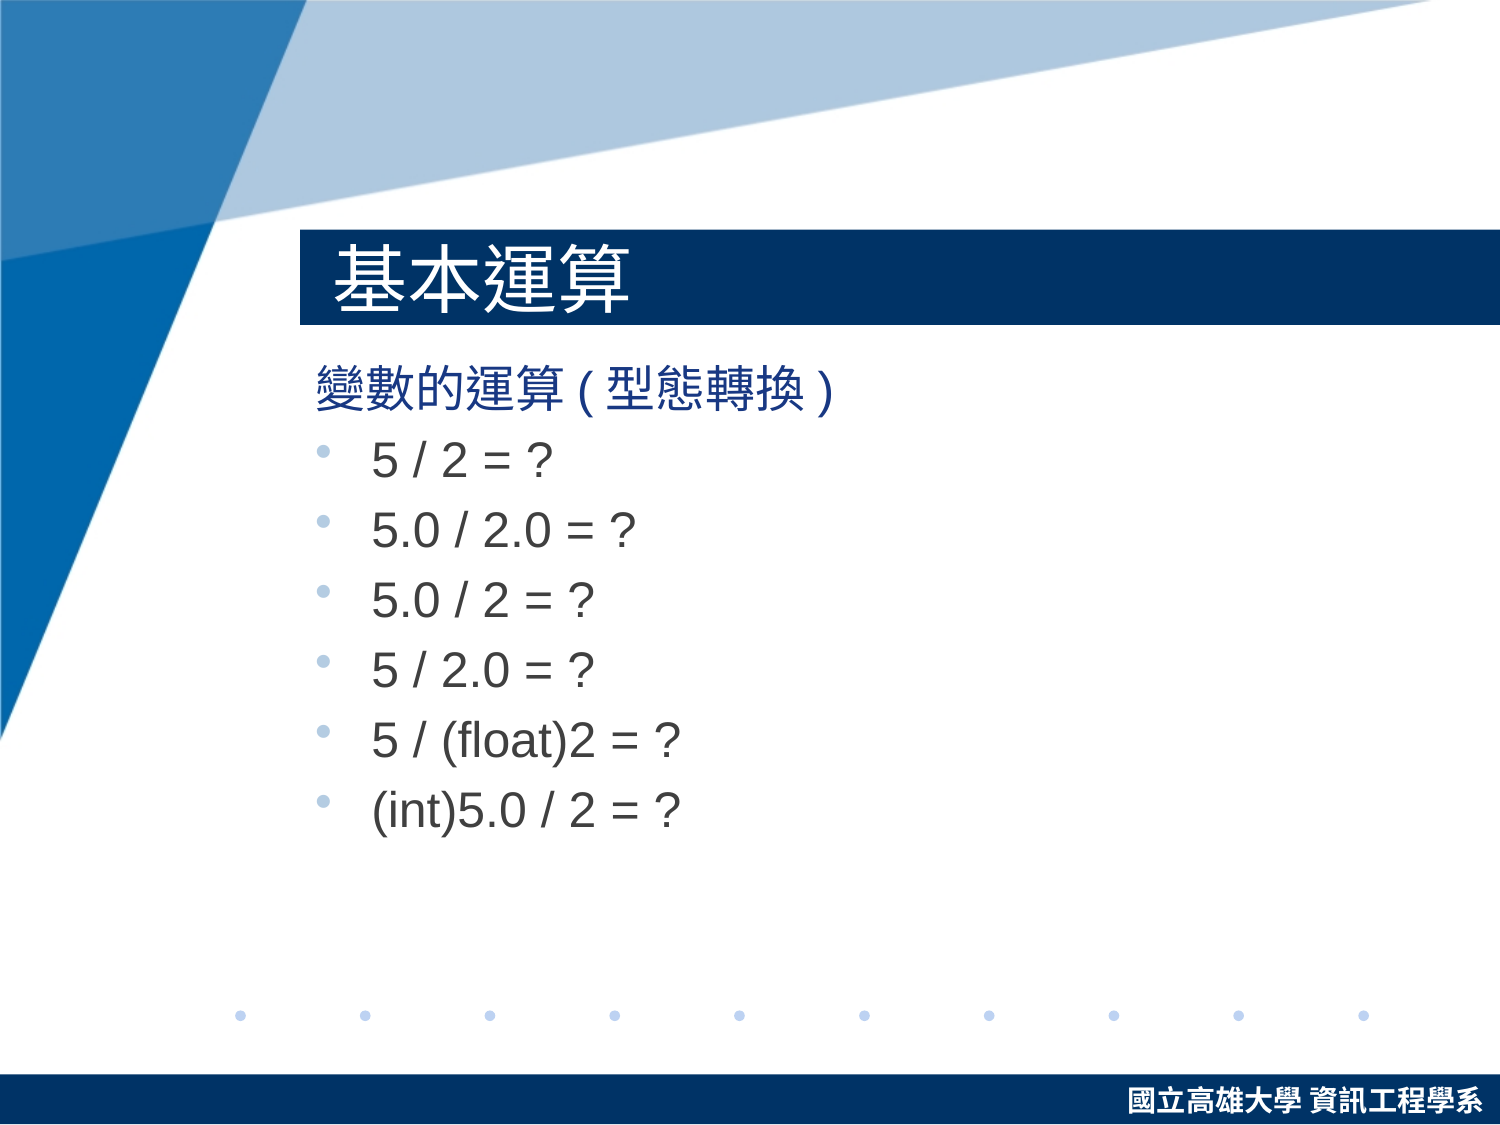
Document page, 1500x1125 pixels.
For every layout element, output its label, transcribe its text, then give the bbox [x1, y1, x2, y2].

picture [0, 0, 1500, 842]
title 基本運算 [300, 229, 1500, 325]
list 變數的運算(型態轉換) 5 / 2 = ? 5.0 / 2.0 = ? 5.0 / 2 = ? 5 / 2.0 = ? 5 / (float)2 = ? (int)5.0 / 2 = ? [300, 350, 1475, 1013]
